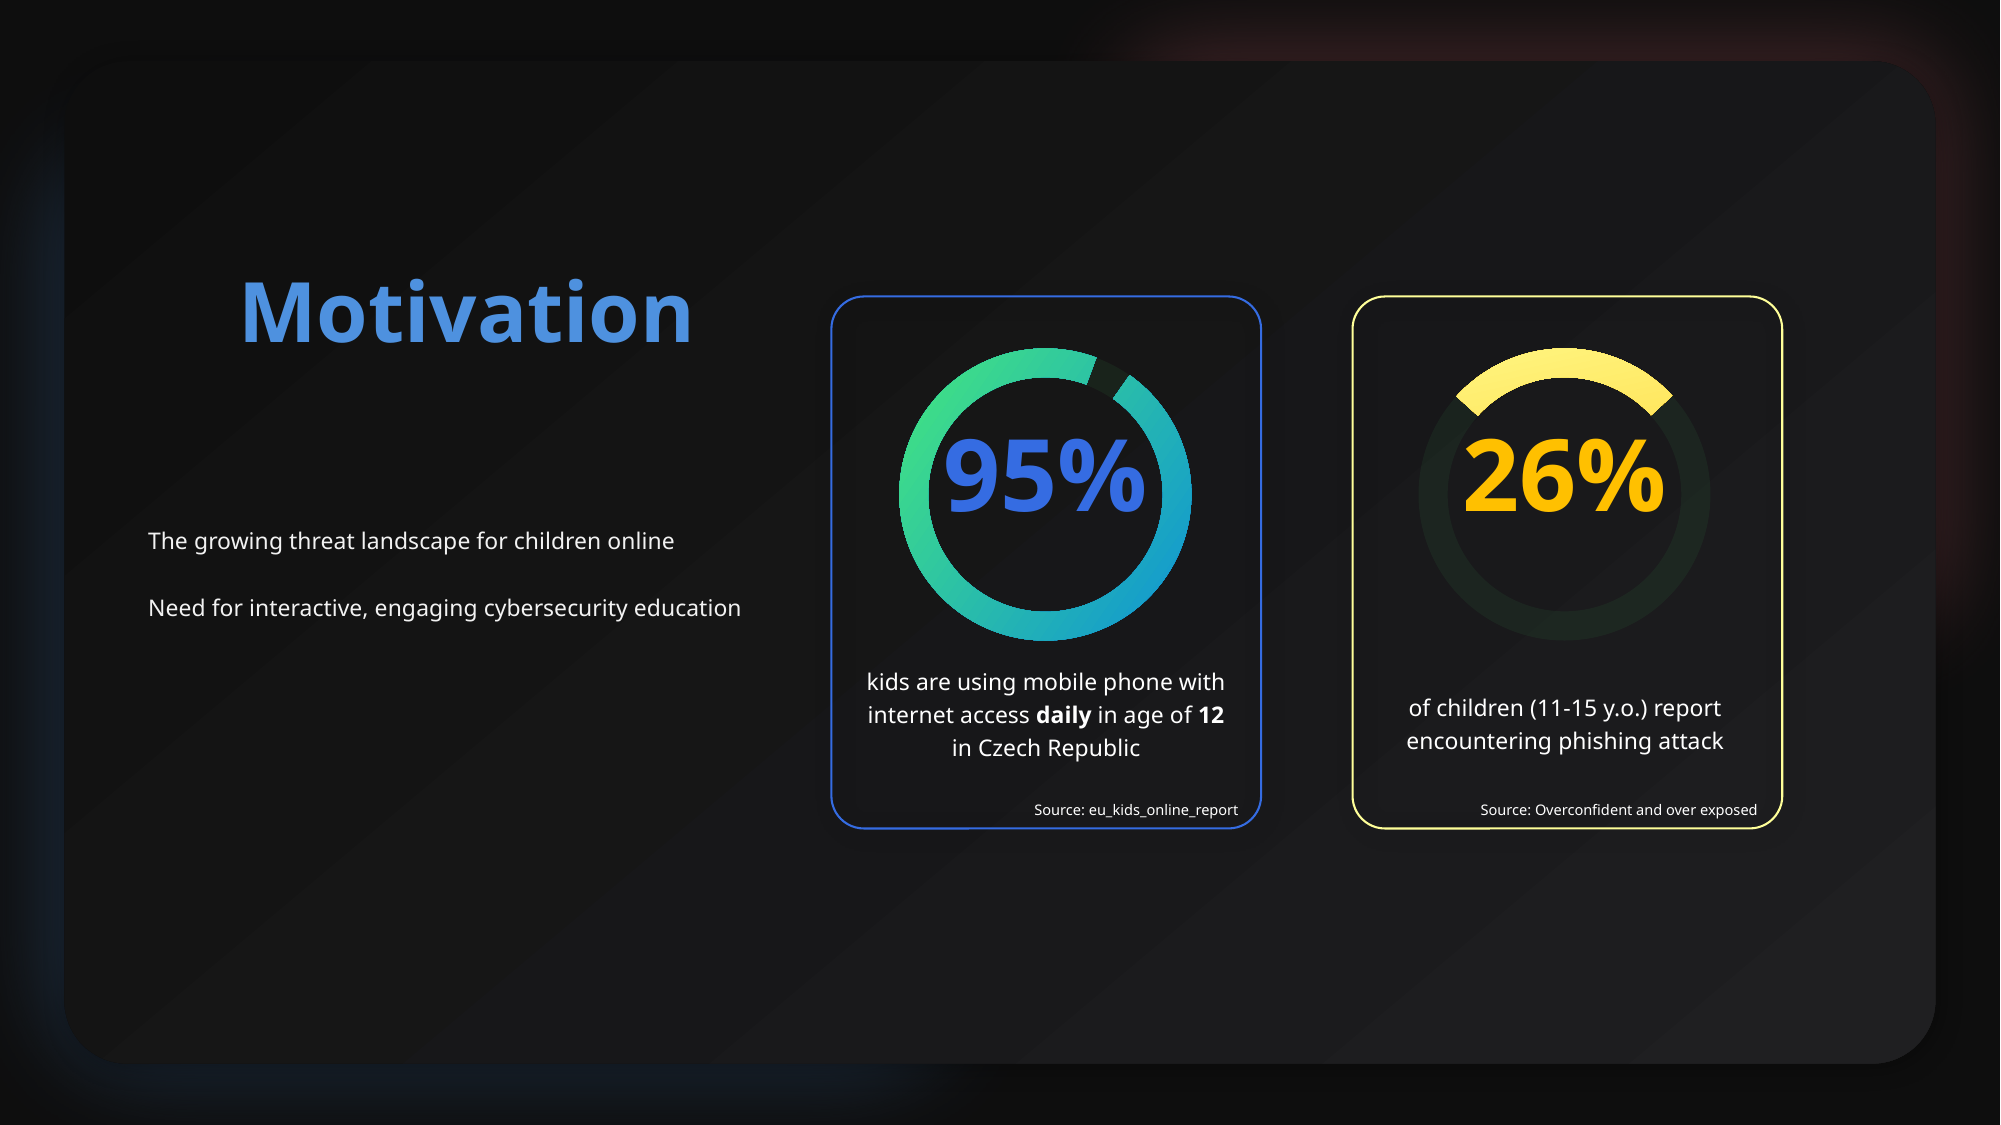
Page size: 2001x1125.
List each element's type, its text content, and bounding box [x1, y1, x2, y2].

text_box [847, 826, 1245, 831]
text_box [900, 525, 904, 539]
text_box [1350, 294, 1784, 831]
text_box [829, 294, 1263, 820]
text_box 95% [1187, 519, 1192, 539]
text_box 95% [930, 490, 1161, 539]
text_box Source: eu_kids_online_report [839, 777, 1254, 826]
text_box [939, 539, 1151, 610]
text_box 26% [1418, 490, 1711, 539]
text_box Motivation [162, 251, 772, 367]
text_box [897, 346, 1193, 643]
text_box [930, 370, 1161, 490]
text_box The growing threat landscape for children online Need for interactive, engaging cybersecurity education [133, 513, 796, 629]
text_box kids are using mobile phone with internet access daily in age of 12 in Czech Republic [847, 654, 1245, 769]
